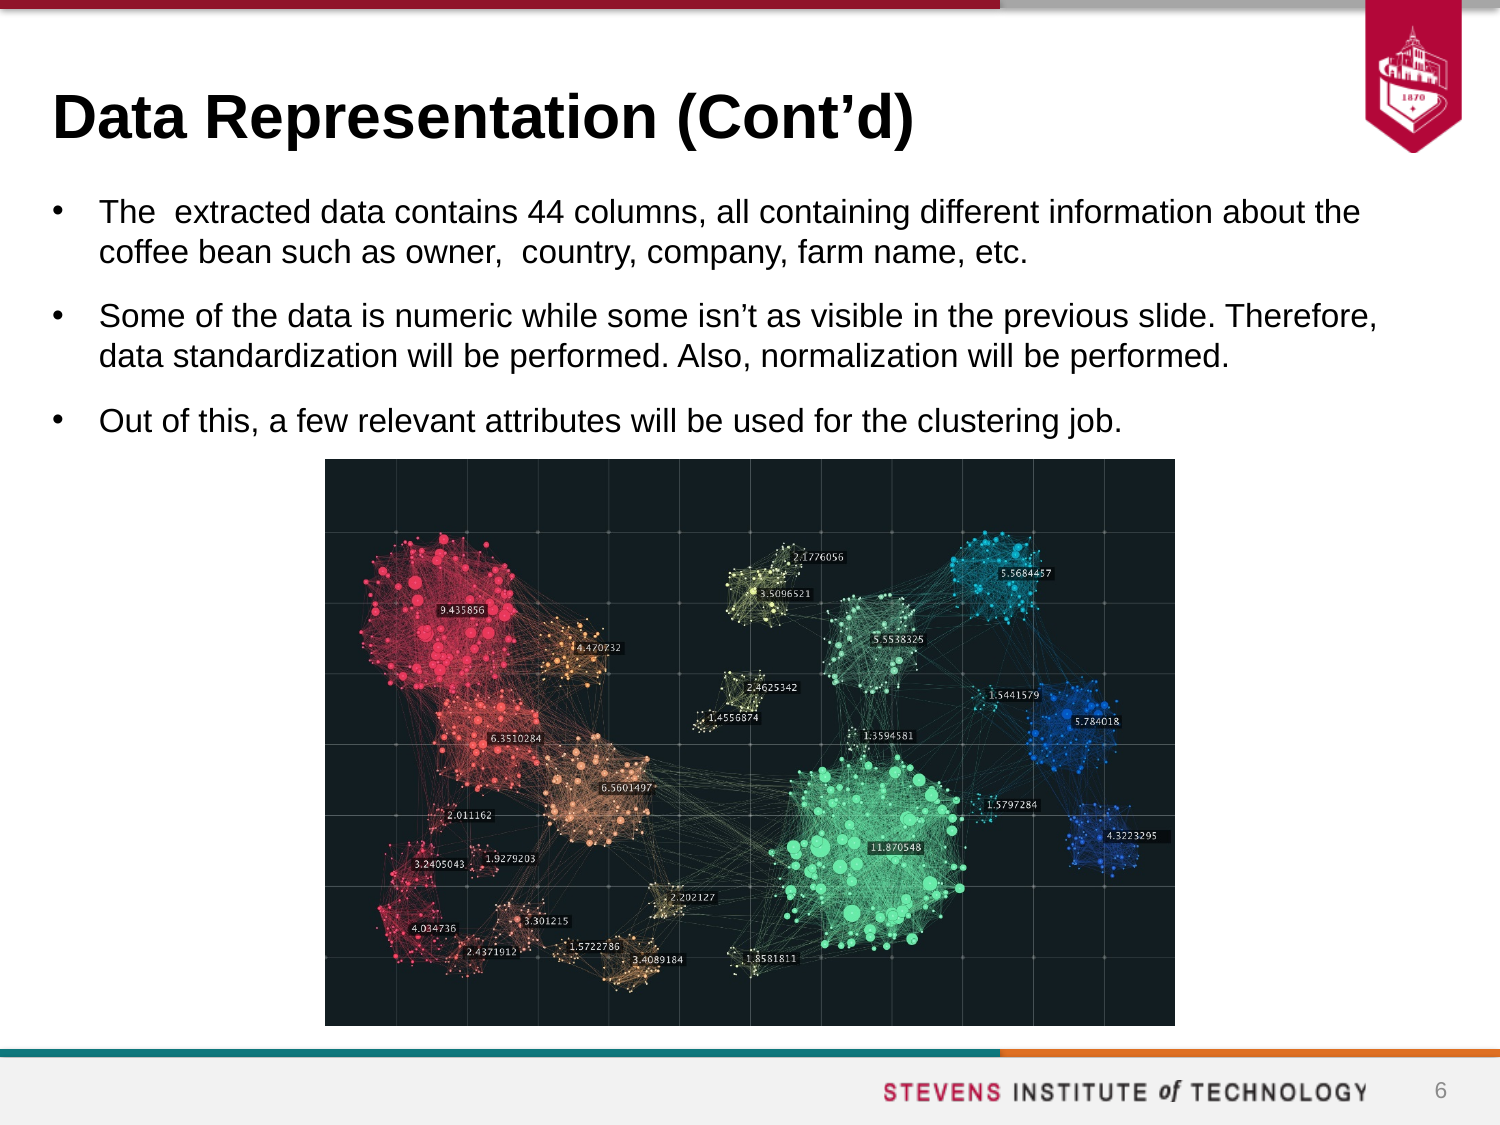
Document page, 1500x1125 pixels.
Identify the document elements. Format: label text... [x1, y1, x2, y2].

list The extracted data contains 44 columns, all containing different information about the coffee bean such as owner, country, company, farm name, etc. Some of the data is numeric while some isn’t as visible in the previous slide. Therefore, data standardization will be performed. Also, normalization will be performed. Out of this, a few relevant attributes will be used for the clustering job. [37, 182, 1463, 1000]
picture [325, 459, 1175, 1026]
slide_number 6 [1401, 1059, 1481, 1120]
title Data Representation (Cont’d) [37, 68, 1236, 157]
